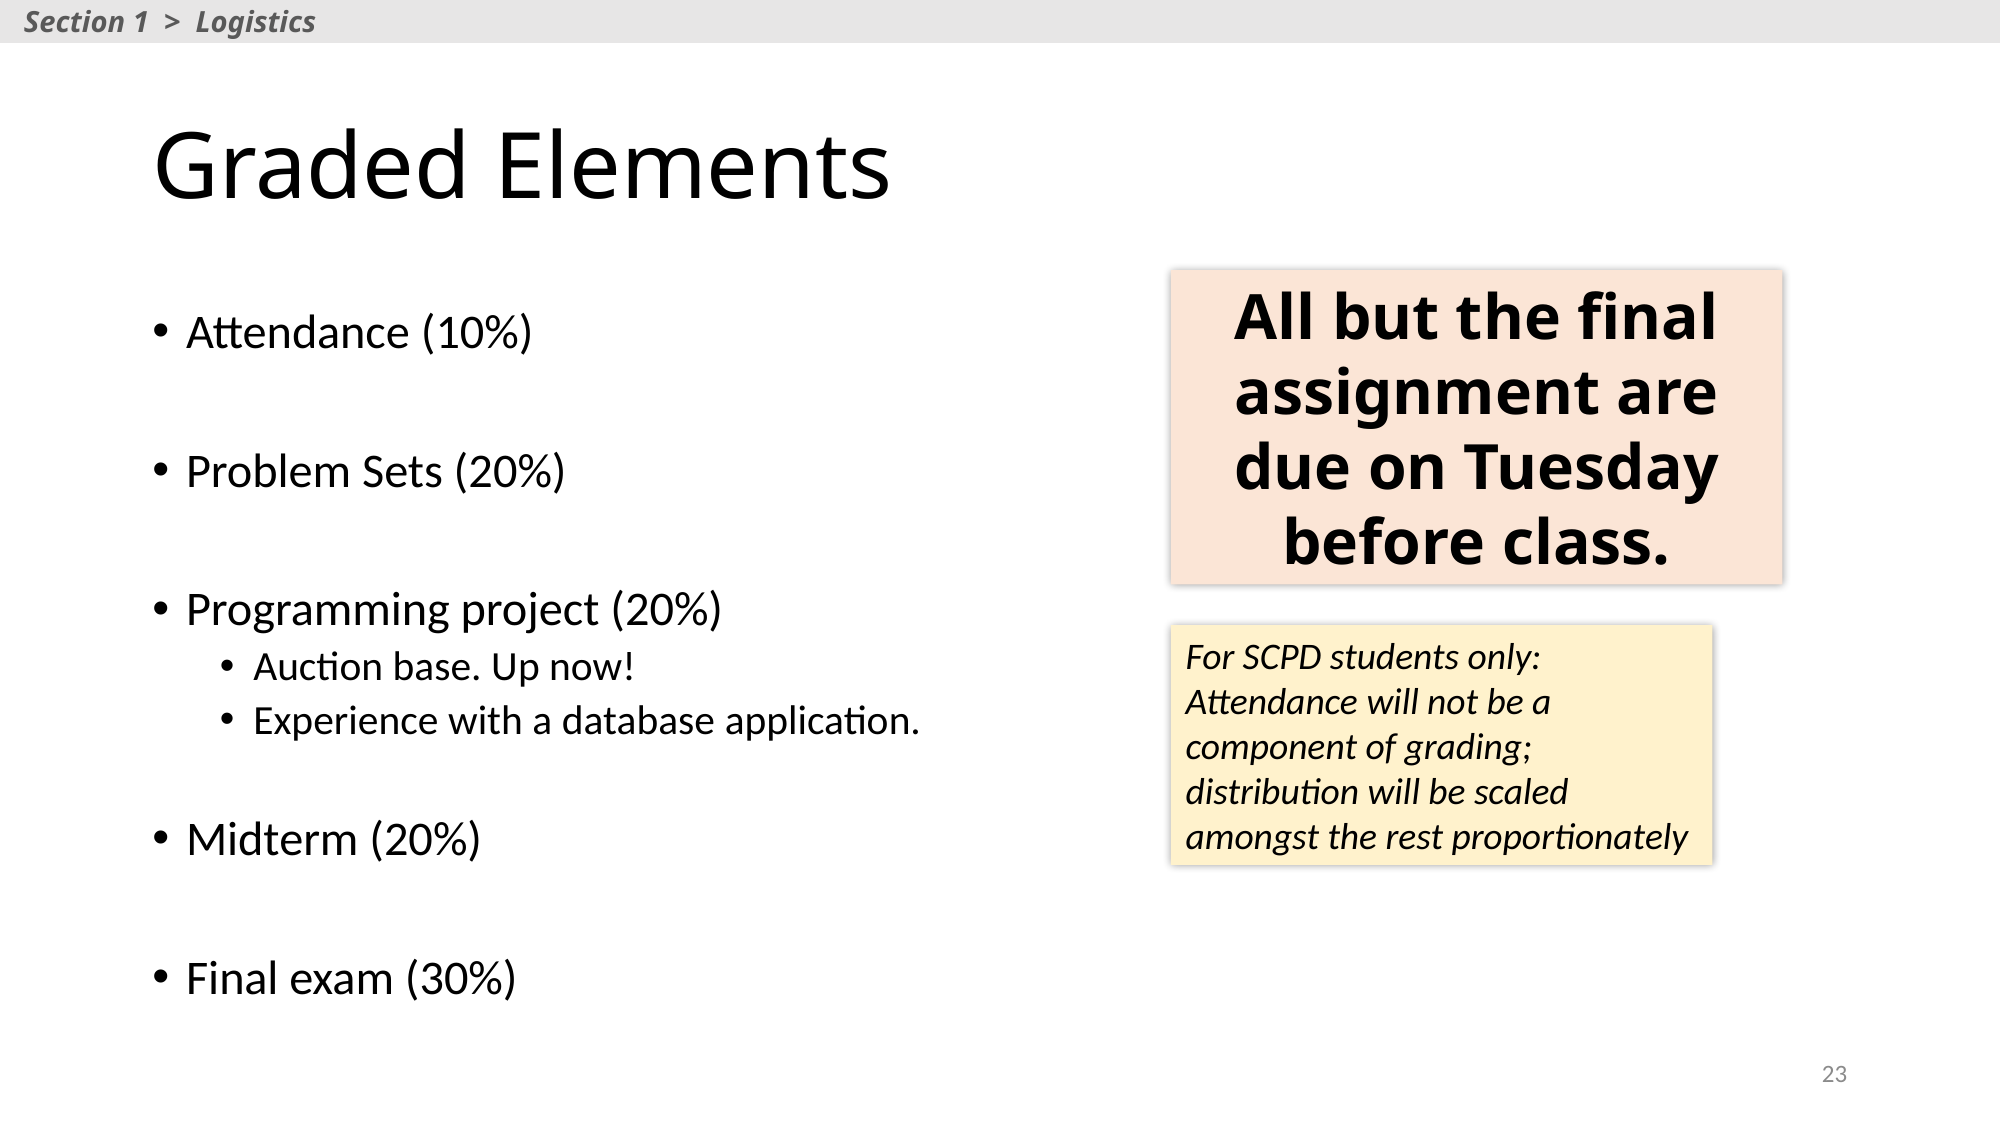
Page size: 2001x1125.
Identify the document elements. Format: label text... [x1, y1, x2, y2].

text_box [0, 0, 2000, 47]
title Graded Elements [137, 59, 1863, 278]
text_box All but the final assignment are due on Tuesday before class. [1170, 270, 1783, 585]
text_box For SCPD students only: Attendance will not be a component of grading; distribution will be scaled amongst the rest proportionately [1170, 625, 1713, 865]
list Attendance (10%) Problem Sets (20%) Programming project (20%) Auction base. Up now! Experience with a database application. Midterm (20%) Final exam (30%) [137, 299, 1863, 1014]
slide_number 23 [1412, 1042, 1863, 1103]
